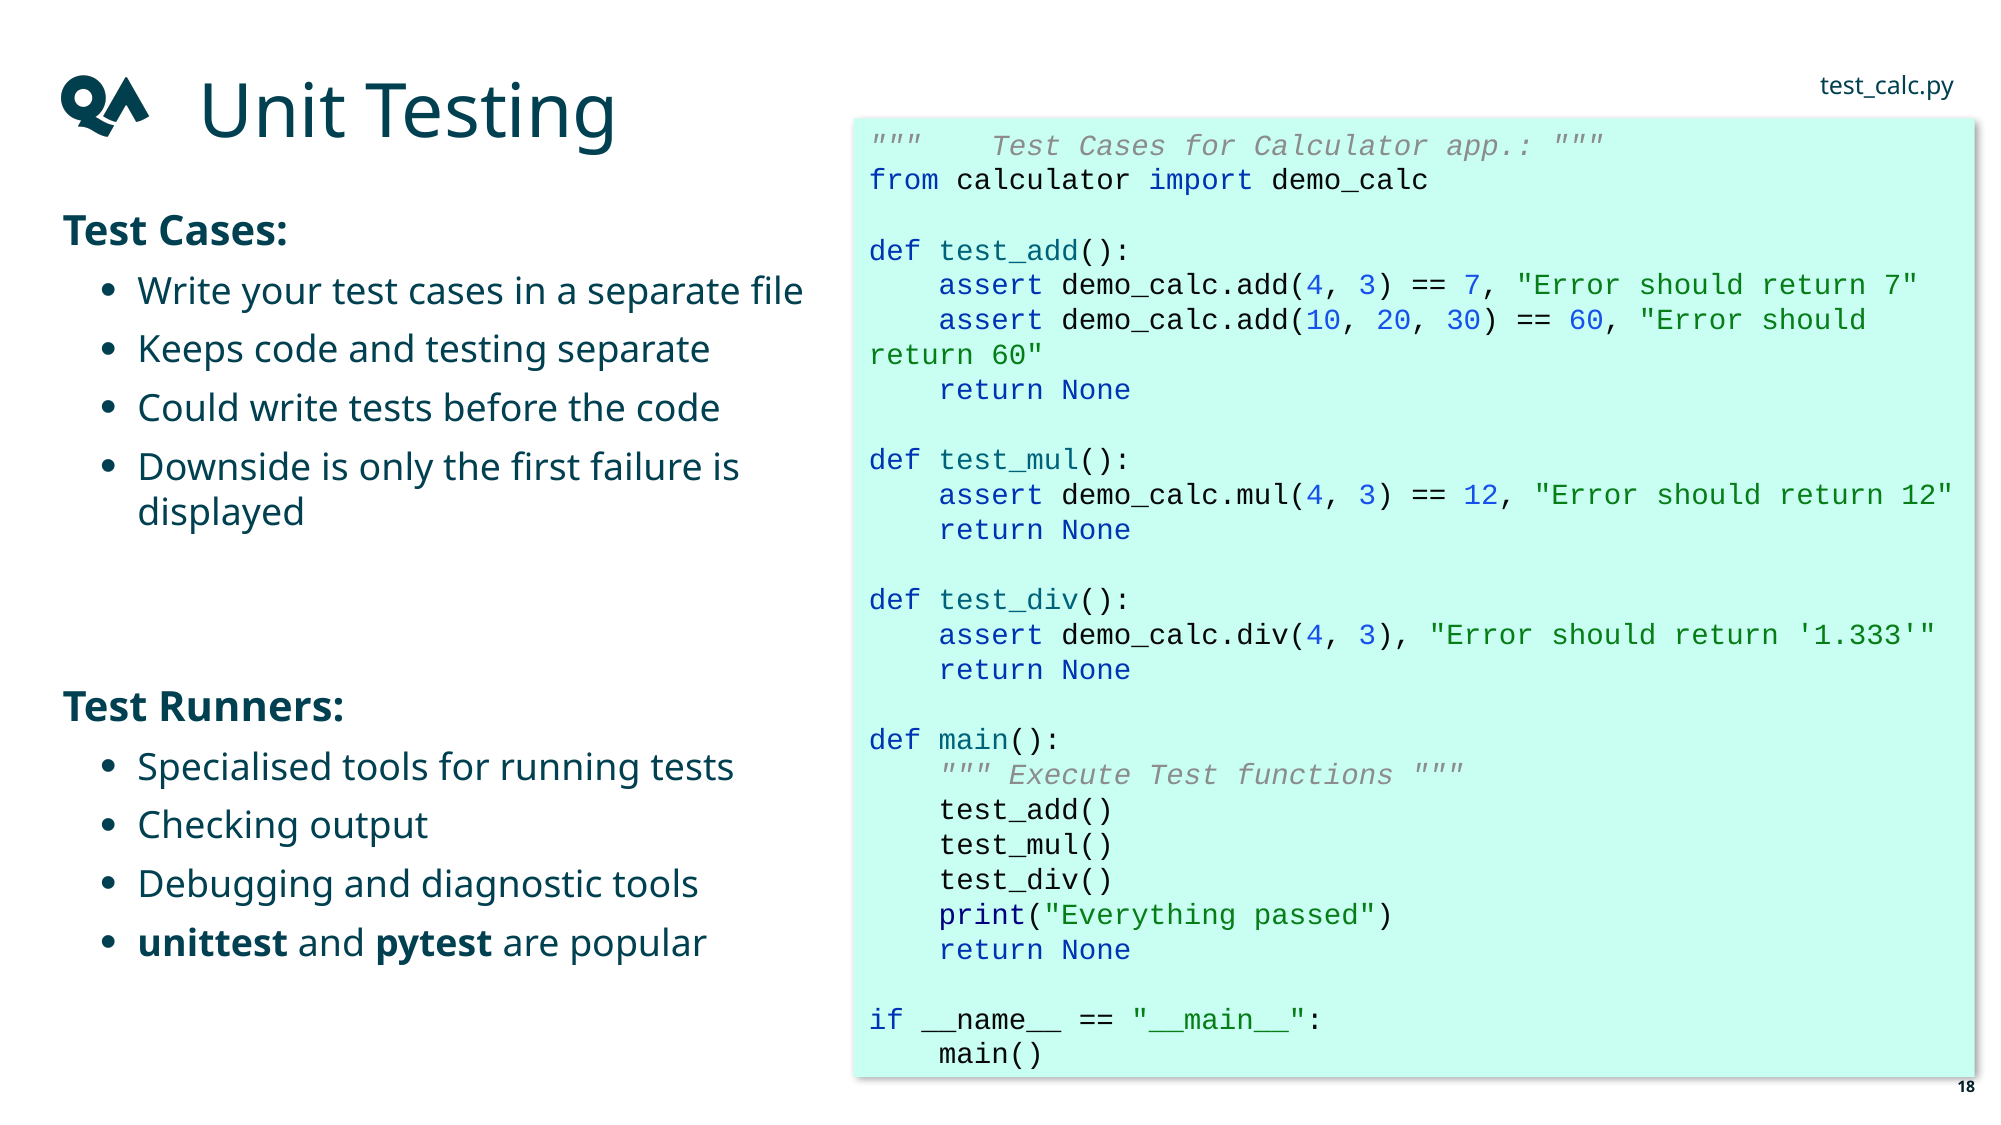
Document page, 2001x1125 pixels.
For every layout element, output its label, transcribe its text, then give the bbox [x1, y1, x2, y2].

list Unit Testing [198, 62, 1937, 148]
slide_number 18 [1846, 1087, 1976, 1098]
picture [44, 61, 166, 148]
text_box test_calc.py [1820, 69, 1976, 113]
list Test Cases: Write your test cases in a separate file Keeps code and testing separate Could write tests before the code Downside is only the first failure is displayed Test Runners: Specialised tools for running tests Checking output Debugging and diagnostic tools unittest and pytest are popular [62, 203, 818, 1063]
text_box """ Test Cases for Calculator app.: """ from calculator import demo_calc def test_add(): assert demo_calc.add(4, 3) == 7, "Error should return 7" assert demo_calc.add(10, 20, 30) == 60, "Error should return 60" return None def test_mul(): assert demo_calc.mul(4, 3) == 12, "Error should return 12" return None def test_div(): assert demo_calc.div(4, 3), "Error should return '1.333'" return None def main(): """ Execute Test functions """ test_add() test_mul() test_div() print("Everything passed") return None if __name__ == "__main__": main() [853, 118, 1975, 1078]
